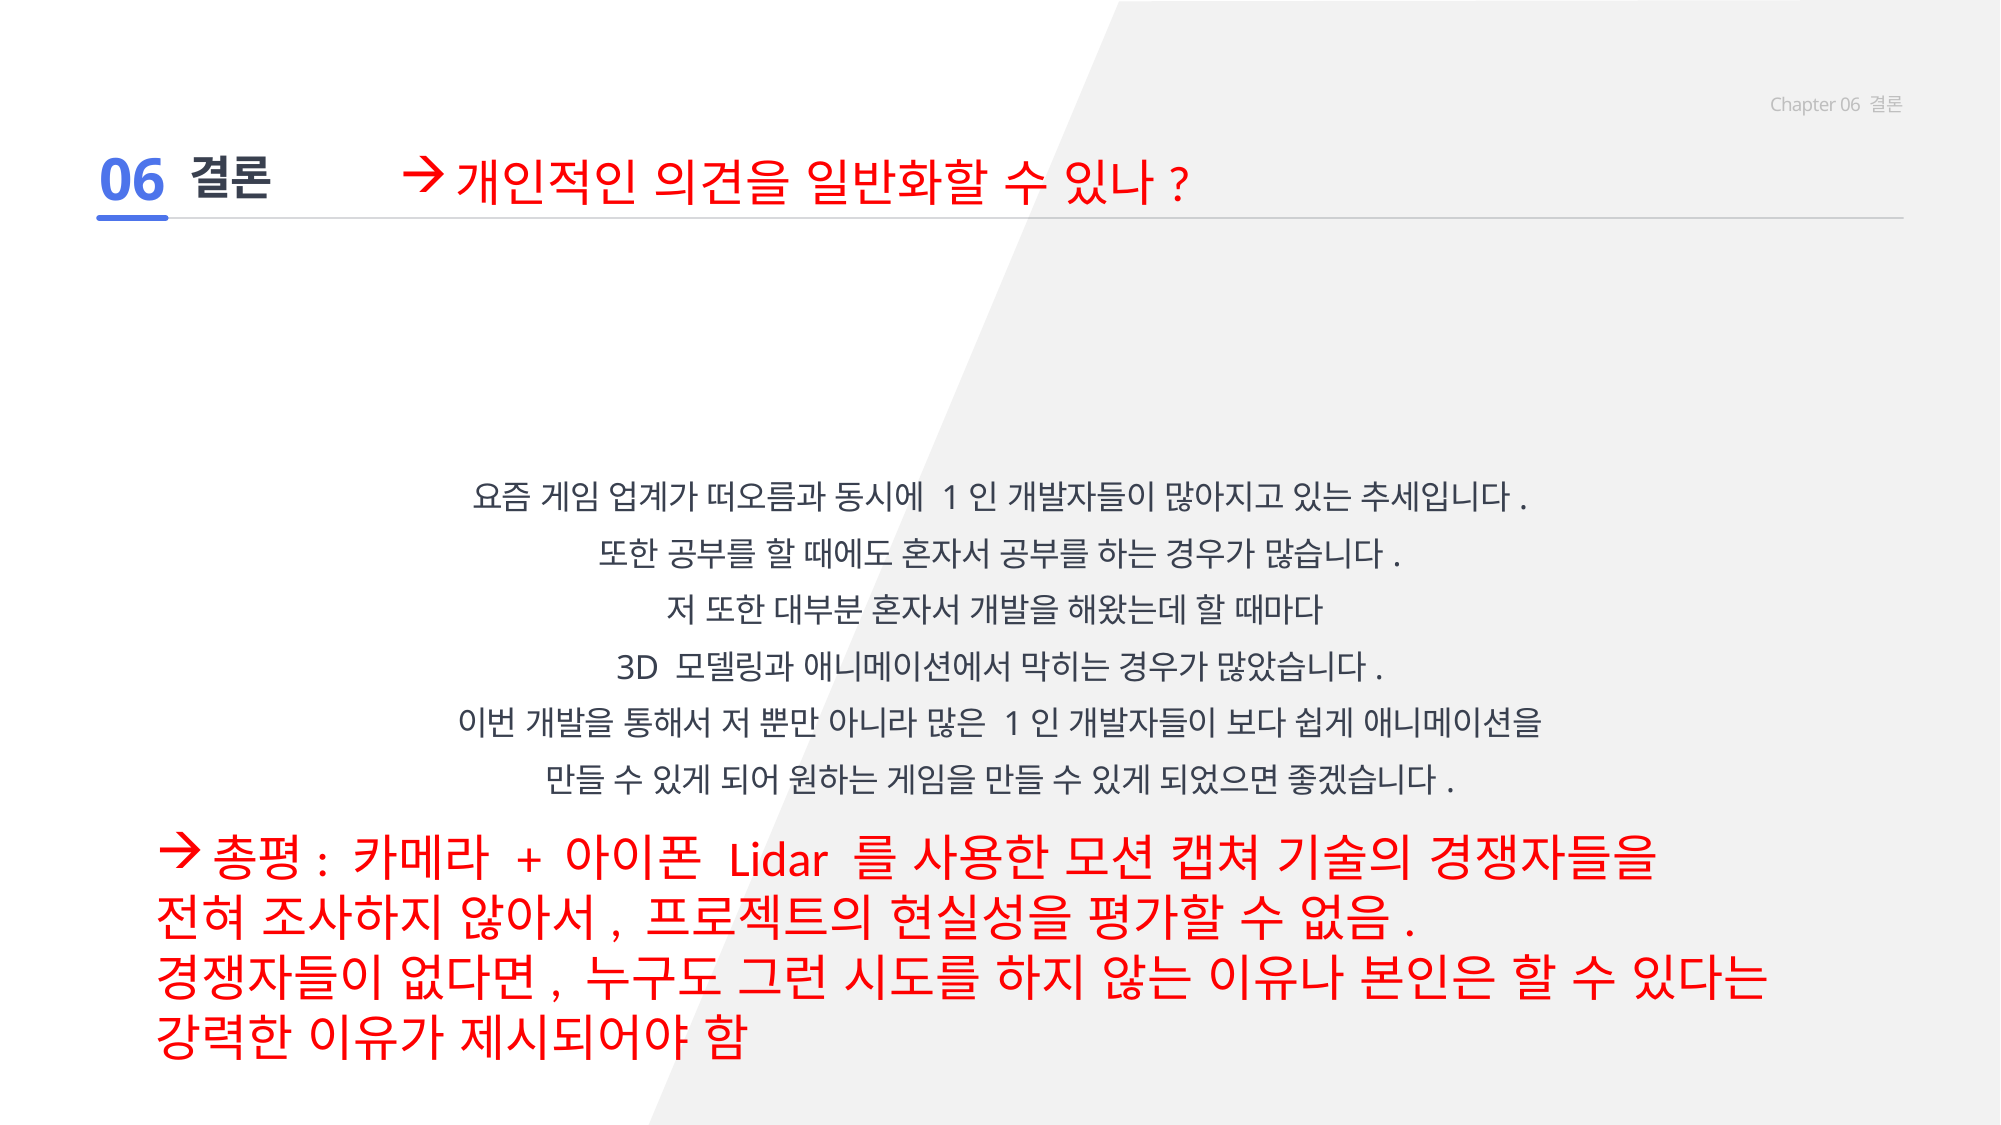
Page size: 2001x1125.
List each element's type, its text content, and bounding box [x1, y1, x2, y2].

text_box 총평: 카메라 + 아이폰 Lidar 를 사용한 모션 캡쳐 기술의 경쟁자들을 전혀 조사하지 않아서, 프로젝트의 현실성을 평가할 수 없음. 경쟁자들이 없다면, 누구도 그런 시도를 하지 않는 이유나 본인은 할 수 있다는 강력한 이유가 제시되어야 함 [141, 819, 1785, 1075]
text_box Chapter 06 결론 [1677, 88, 1904, 120]
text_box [96, 132, 1889, 221]
text_box 요즘 게임 업계가 떠오름과 동시에 1인 개발자들이 많아지고 있는 추세입니다. 또한 공부를 할 때에도 혼자서 공부를 하는 경우가 많습니다. 저 또한 대부분 혼자서 개발을 해왔는데 할 때마다 3D 모델링과 애니메이션에서 막히는 경우가 많았습니다. 이번 개발을 통해서 저 뿐만 아니라 많은 1인 개발자들이 보다 쉽게 애니메이션을 만들 수 있게 되어 원하는 게임을 만들 수 있게 되었으면 좋겠습니다. [96, 341, 1904, 991]
